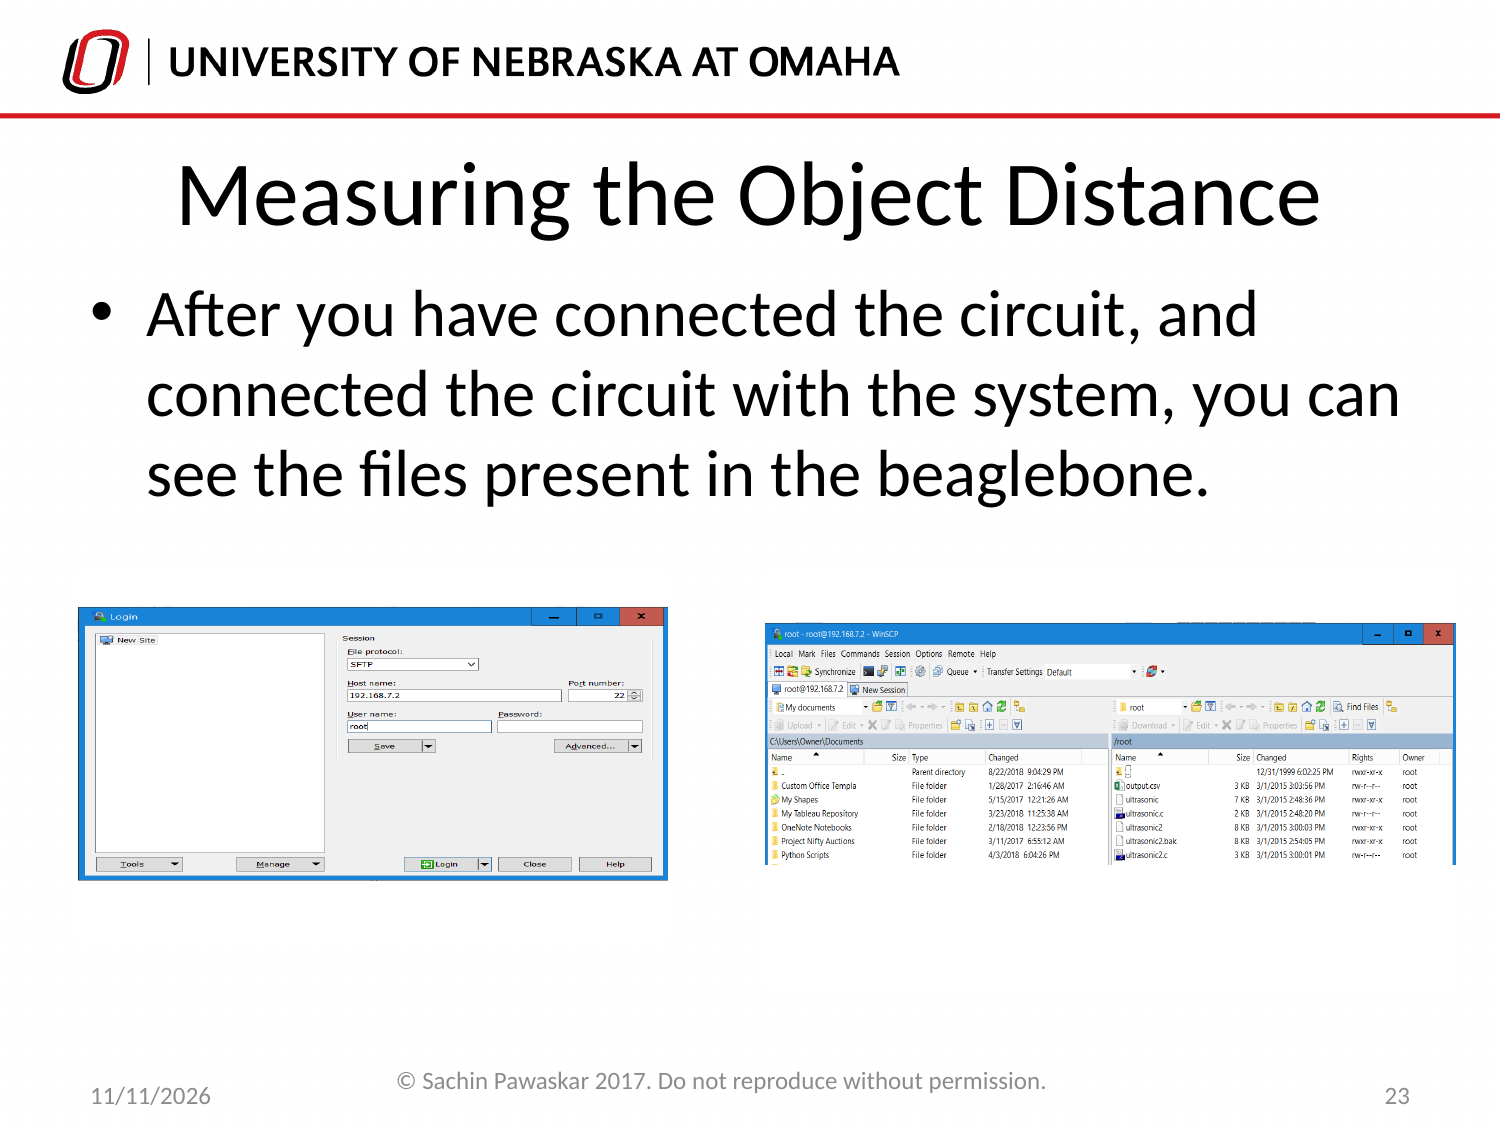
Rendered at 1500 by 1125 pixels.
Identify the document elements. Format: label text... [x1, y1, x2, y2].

picture [0, 0, 1500, 1125]
list After you have connected the circuit, and connected the circuit with the system, you can see the files present in the beaglebone. [75, 262, 1425, 1005]
title Measuring the Object Distance [75, 115, 1425, 262]
slide_number 23 [1131, 1064, 1425, 1125]
footer © Sachin Pawaskar 2017. Do not reproduce without permission. [368, 1064, 1075, 1125]
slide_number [75, 1064, 313, 1125]
